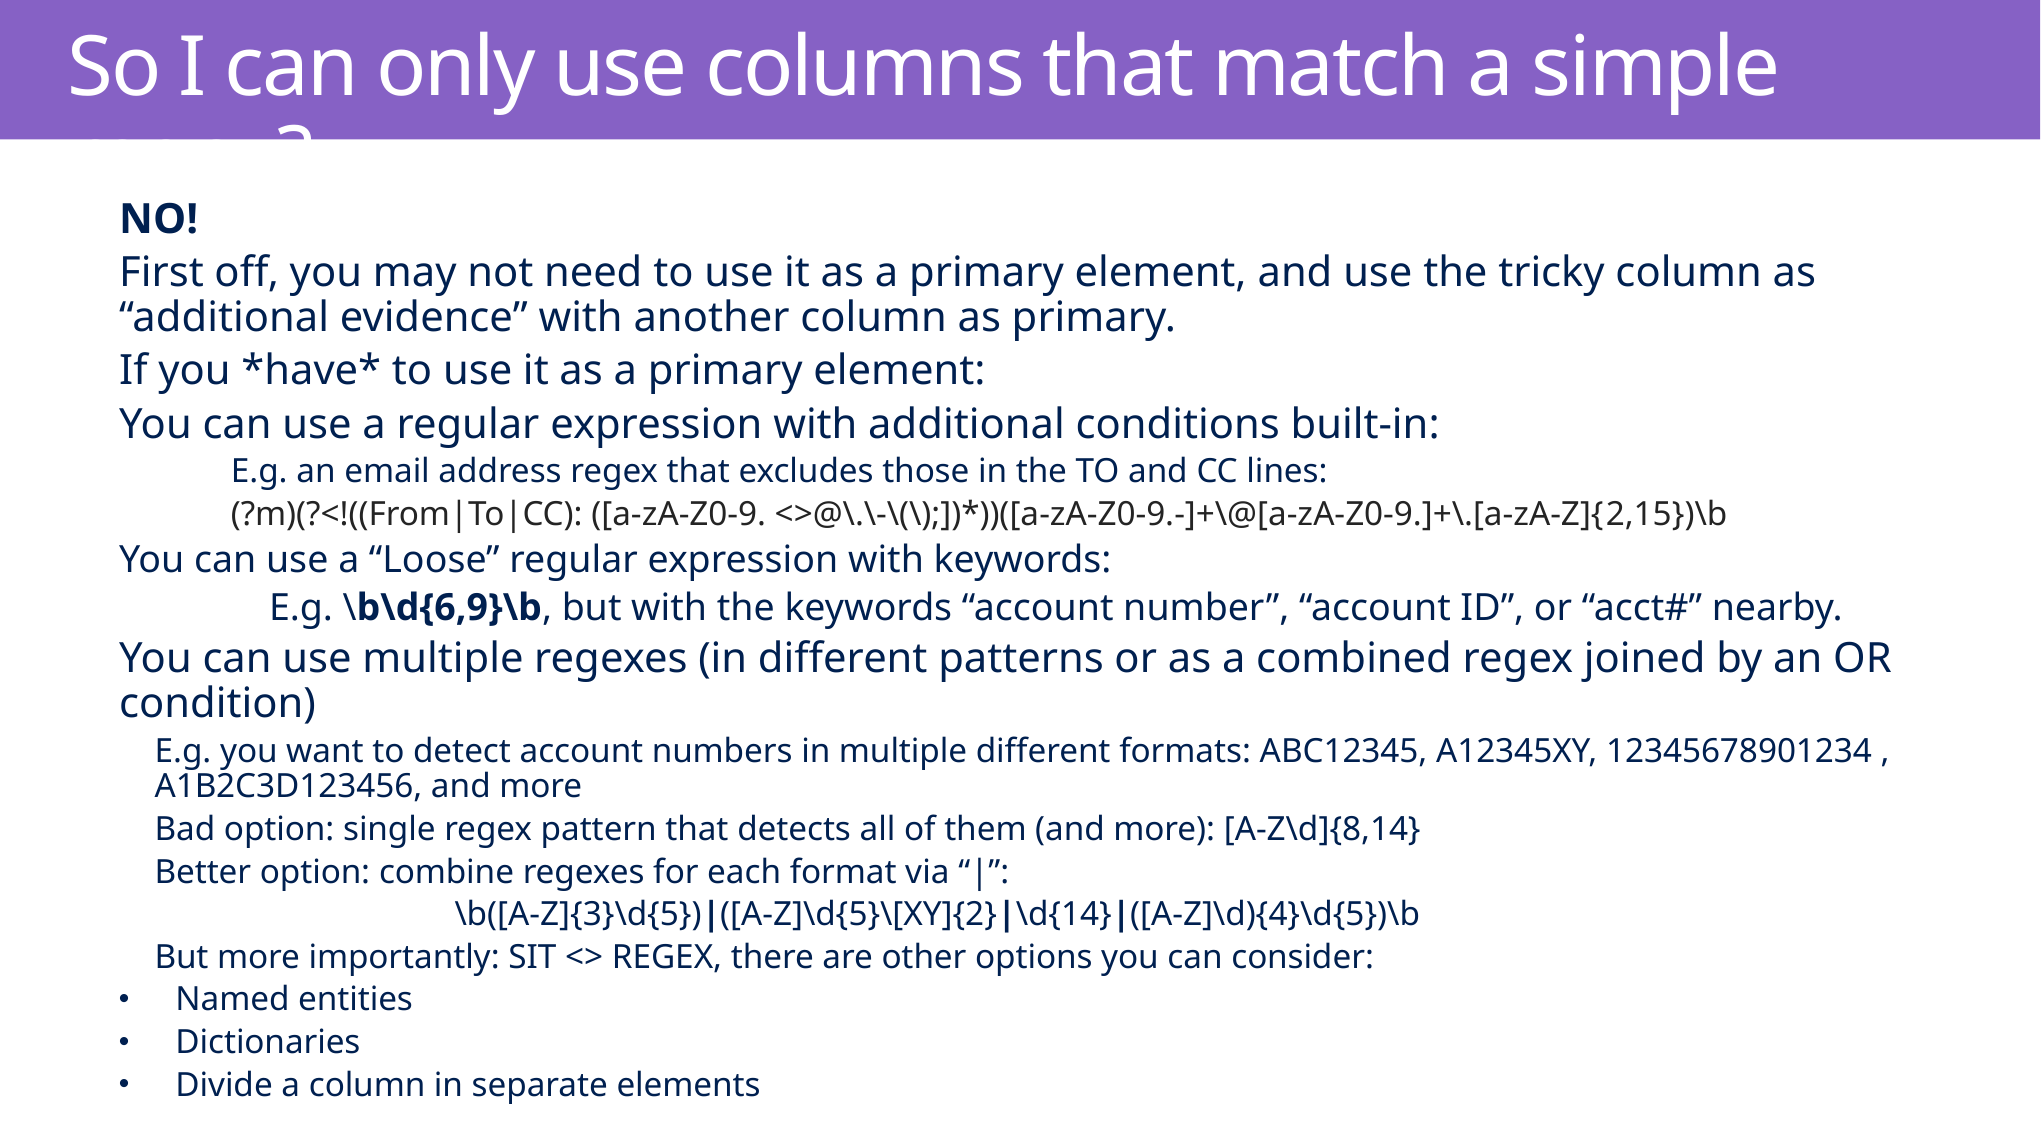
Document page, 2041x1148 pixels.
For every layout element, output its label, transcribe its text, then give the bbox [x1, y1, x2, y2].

list NO! First off, you may not need to use it as a primary element, and use the tricky column as “additional evidence” with another column as primary. If you *have* to use it as a primary element: You can use a regular expression with additional conditions built-in: E.g. an email address regex that excludes those in the TO and CC lines: (?m)(?<!((From|To|CC): ([a-zA-Z0-9. <>@\.\-\(\);])*))([a-zA-Z0-9.-]+\@[a-zA-Z0-9.]+\.[a-zA-Z]{​​​2,15}​​​)\b You can use a “Loose” regular expression with keywords: E.g. \b\d{6,9}\b, but with the keywords “account number”, “account ID”, or “acct#” nearby. You can use multiple regexes (in different patterns or as a combined regex joined by an OR condition) E.g. you want to detect account numbers in multiple different formats: ABC12345, A12345XY, 12345678901234 , A1B2C3D123456, and more Bad option: single regex pattern that detects all of them (and more): [A-Z\d]{8,14} Better option: combine regexes for each format via “|”: \b([A-Z]{3}\d{5})|([A-Z]\d{5}\[XY]{2}|\d{14}|([A-Z]\d){4}\d{5})\b But more importantly: SIT <> REGEX, there are other options you can consider: Named entities Dictionaries Divide a column in separate elements [56, 182, 2022, 1148]
title So I can only use columns that match a simple regex? [0, 0, 2041, 140]
